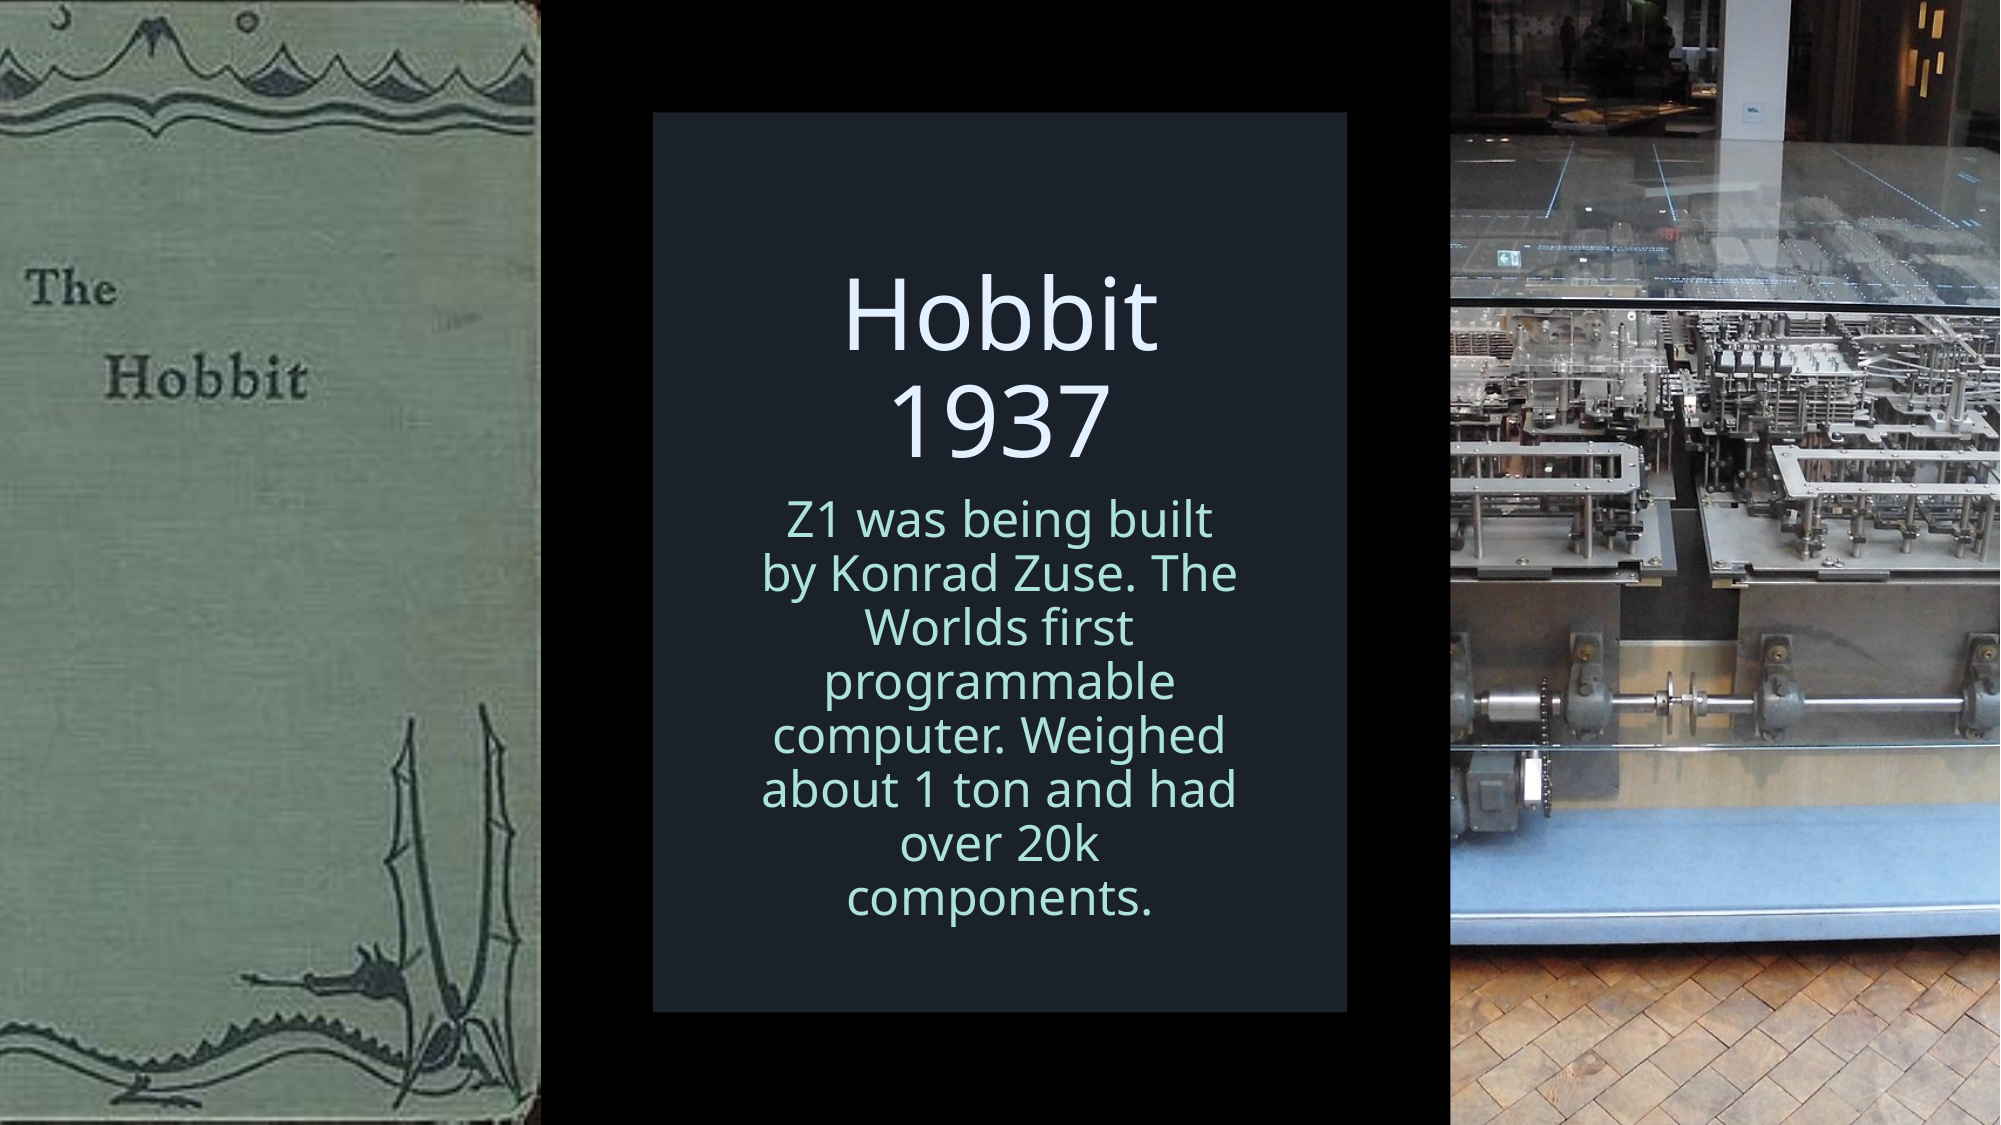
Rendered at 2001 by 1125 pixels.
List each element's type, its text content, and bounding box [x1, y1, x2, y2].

picture [0, 0, 550, 1125]
subtitle Z1 was being built by Konrad Zuse. The Worlds first programmable computer. Weighed about 1 ton and had over 20k components. [740, 487, 1259, 938]
text_box [652, 111, 1348, 1013]
title Hobbit 1937 [736, 196, 1264, 487]
text_box [550, 0, 1450, 1125]
picture [1450, 0, 2000, 1125]
